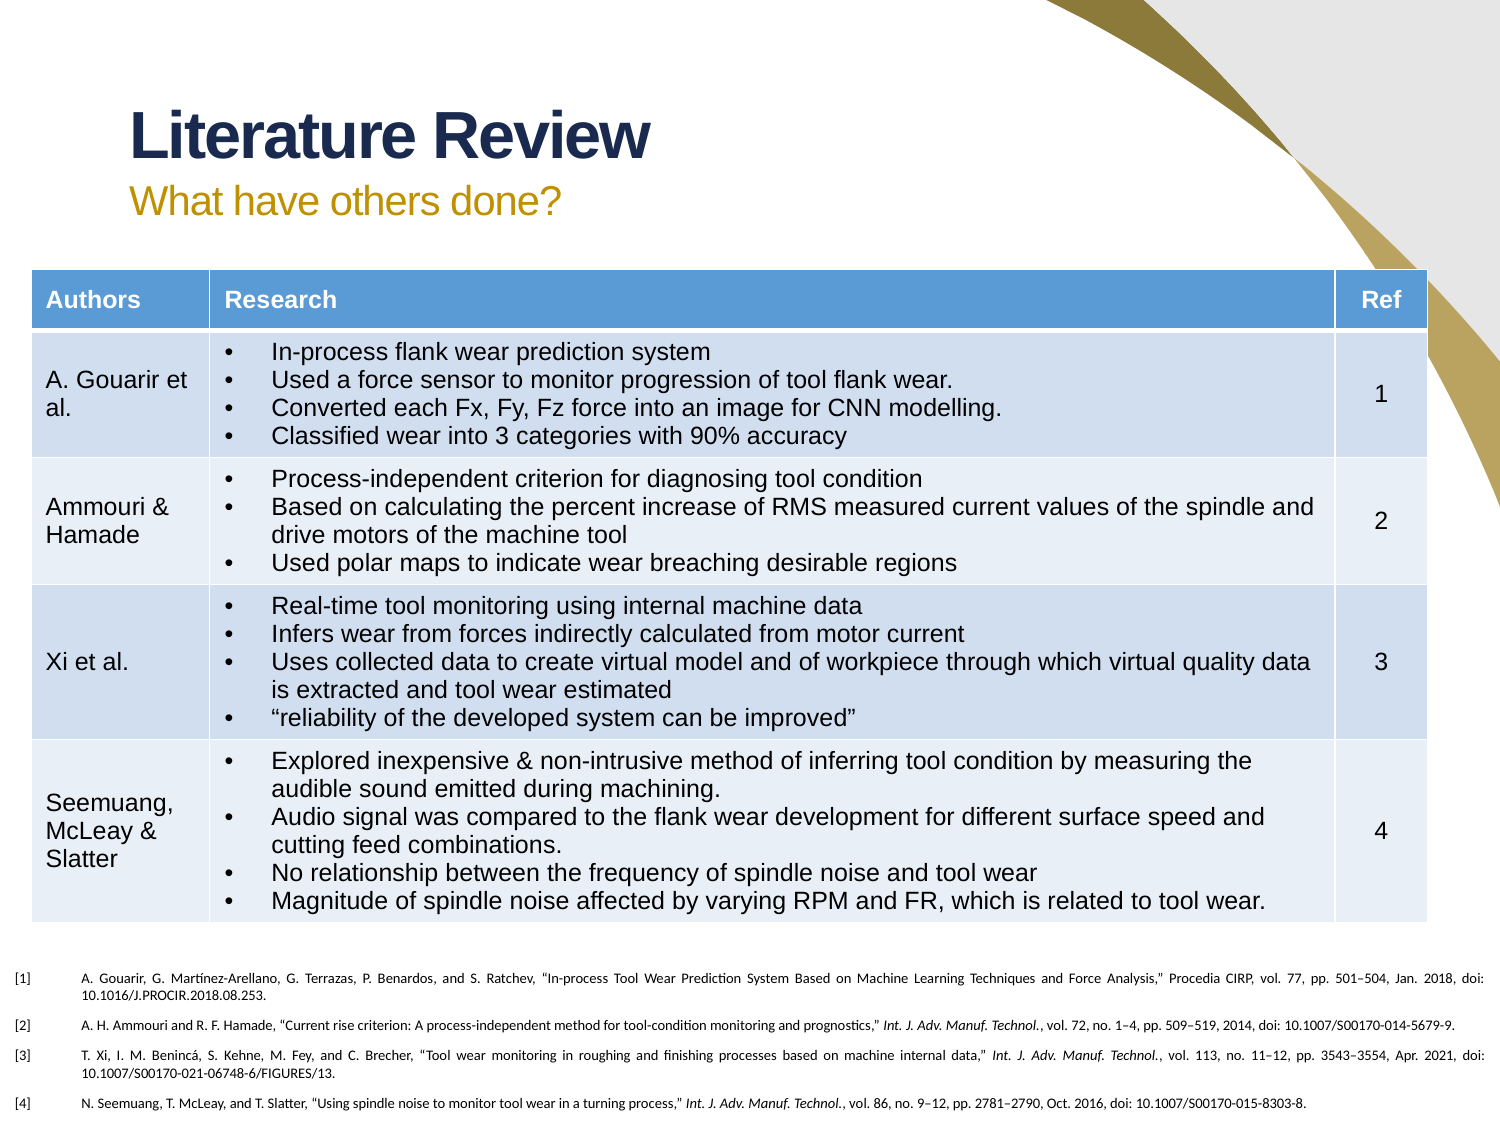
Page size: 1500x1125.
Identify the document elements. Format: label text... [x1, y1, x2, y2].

table_header Authors [32, 270, 209, 328]
table_header Research [210, 270, 1334, 328]
table_cell In-process flank wear prediction system Used a force sensor to monitor progression of tool flank wear. Converted each Fx, Fy, Fz force into an image for CNN modelling. Classified wear into 3 categories with 90% accuracy [210, 333, 1334, 457]
table_header Ref [1336, 270, 1427, 328]
text_box [1] A. Gouarir, G. Martínez-Arellano, G. Terrazas, P. Benardos, and S. Ratchev, “In-process Tool Wear Prediction System Based on Machine Learning Techniques and Force Analysis,” Procedia CIRP, vol. 77, pp. 501–504, Jan. 2018, doi: 10.1016/J.PROCIR.2018.08.253. [2] A. H. Ammouri and R. F. Hamade, “Current rise criterion: A process-independent method for tool-condition monitoring and prognostics,” Int. J. Adv. Manuf. Technol., vol. 72, no. 1–4, pp. 509–519, 2014, doi: 10.1007/S00170-014-5679-9. [3] T. Xi, I. M. Benincá, S. Kehne, M. Fey, and C. Brecher, “Tool wear monitoring in roughing and finishing processes based on machine internal data,” Int. J. Adv. Manuf. Technol., vol. 113, no. 11–12, pp. 3543–3554, Apr. 2021, doi: 10.1007/S00170-021-06748-6/FIGURES/13. [4] N. Seemuang, T. McLeay, and T. Slatter, “Using spindle noise to monitor tool wear in a turning process,” Int. J. Adv. Manuf. Technol., vol. 86, no. 9–12, pp. 2781–2790, Oct. 2016, doi: 10.1007/S00170-015-8303-8. [0, 961, 1500, 1119]
table_cell 4 [1336, 740, 1427, 922]
table_cell Explored inexpensive & non-intrusive method of inferring tool condition by measuring the audible sound emitted during machining. Audio signal was compared to the flank wear development for different surface speed and cutting feed combinations. No relationship between the frequency of spindle noise and tool wear Magnitude of spindle noise affected by varying RPM and FR, which is related to tool wear. [210, 740, 1334, 922]
table_cell Process-independent criterion for diagnosing tool condition Based on calculating the percent increase of RMS measured current values of the spindle and drive motors of the machine tool Used polar maps to indicate wear breaching desirable regions [210, 458, 1334, 584]
table_cell Ammouri & Hamade [32, 458, 209, 584]
table_cell 2 [1336, 458, 1427, 584]
table_cell Xi et al. [32, 585, 209, 739]
table_cell A. Gouarir et al. [32, 333, 209, 457]
table_cell 3 [1336, 585, 1427, 739]
table_cell Real-time tool monitoring using internal machine data Infers wear from forces indirectly calculated from motor current Uses collected data to create virtual model and of workpiece through which virtual quality data is extracted and tool wear estimated “reliability of the developed system can be improved” [210, 585, 1334, 739]
list What have others done? [114, 172, 1266, 269]
table_cell Seemuang, McLeay & Slatter [32, 740, 209, 922]
list Literature Review [114, 94, 1173, 172]
table_cell 1 [1336, 333, 1427, 457]
